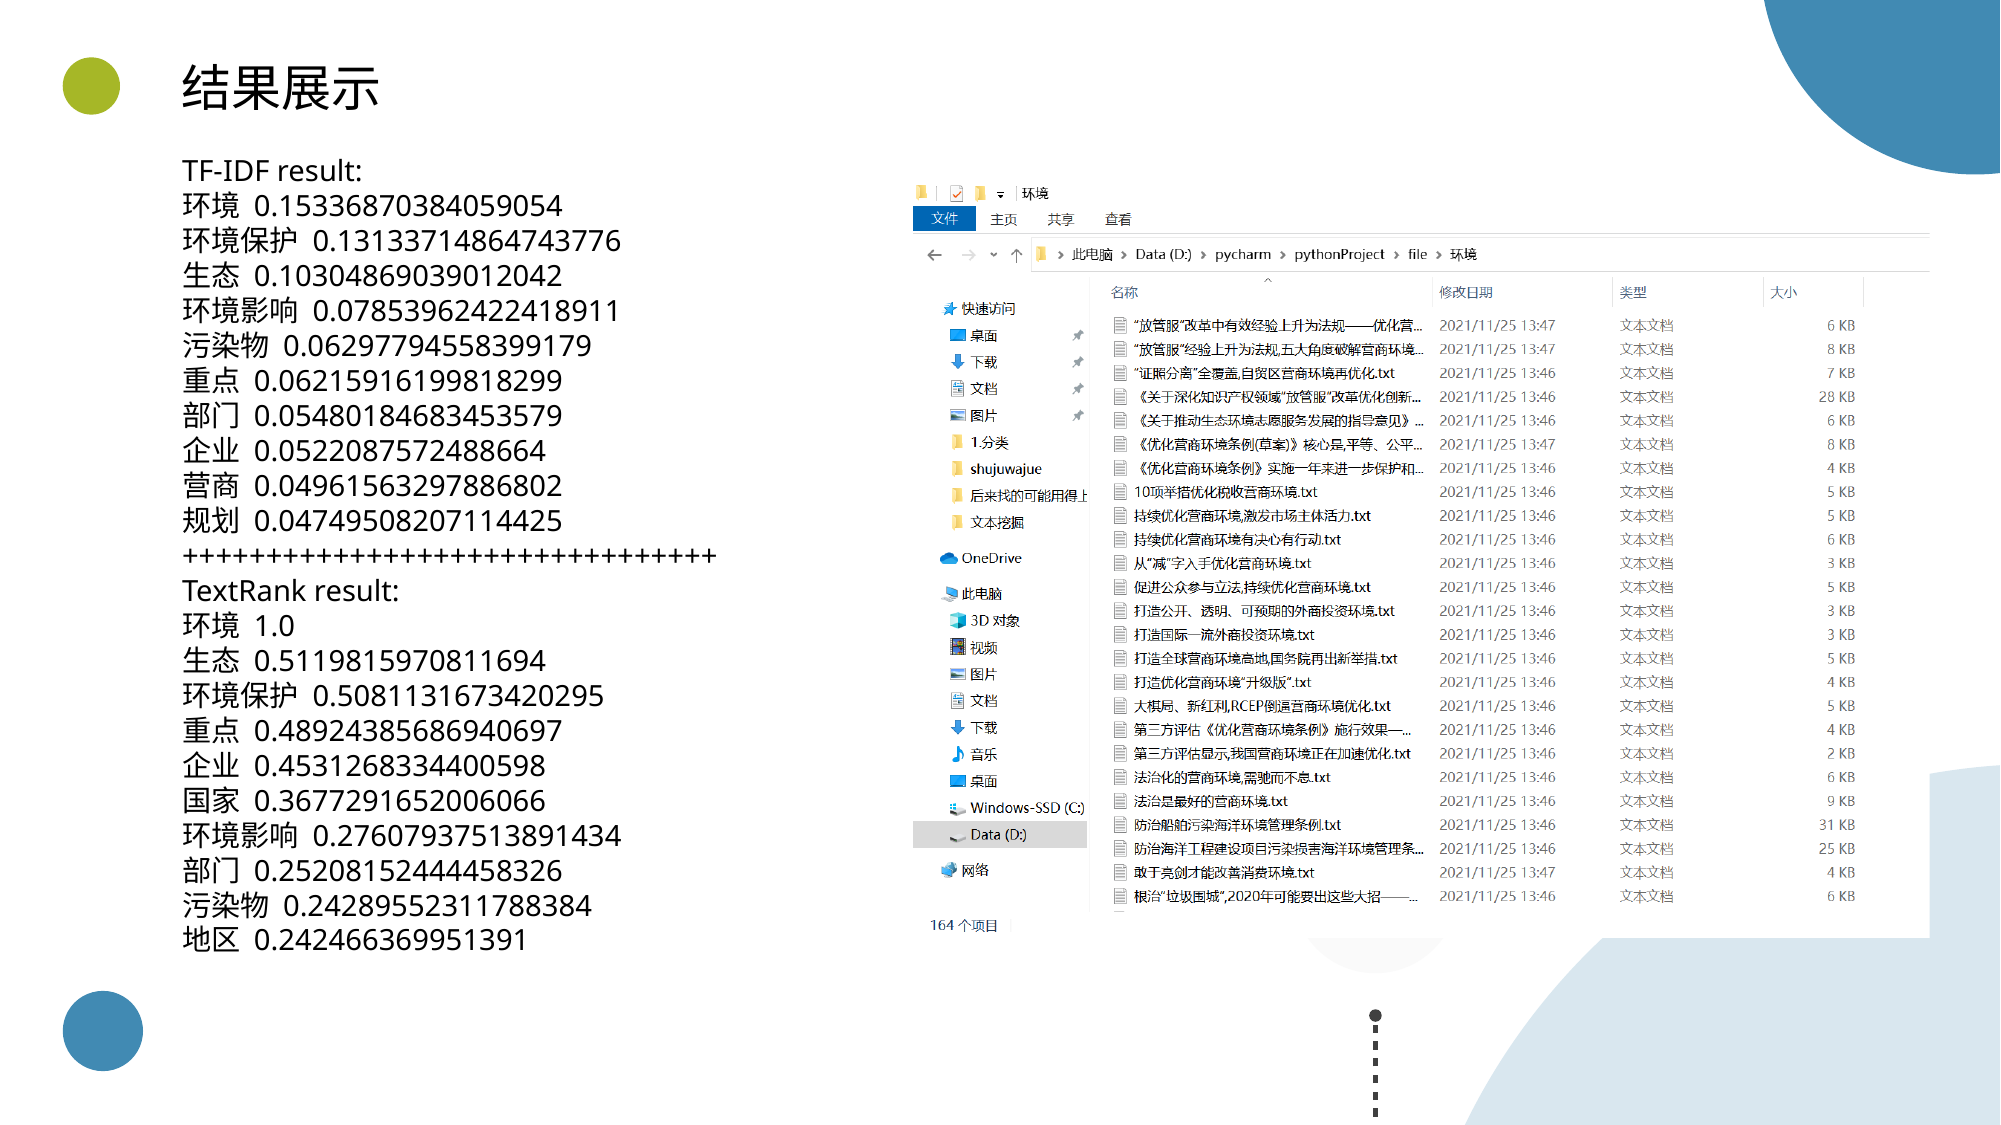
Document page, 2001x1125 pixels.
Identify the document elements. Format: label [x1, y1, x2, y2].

text_box [62, 0, 2000, 1125]
picture [910, 180, 1930, 939]
